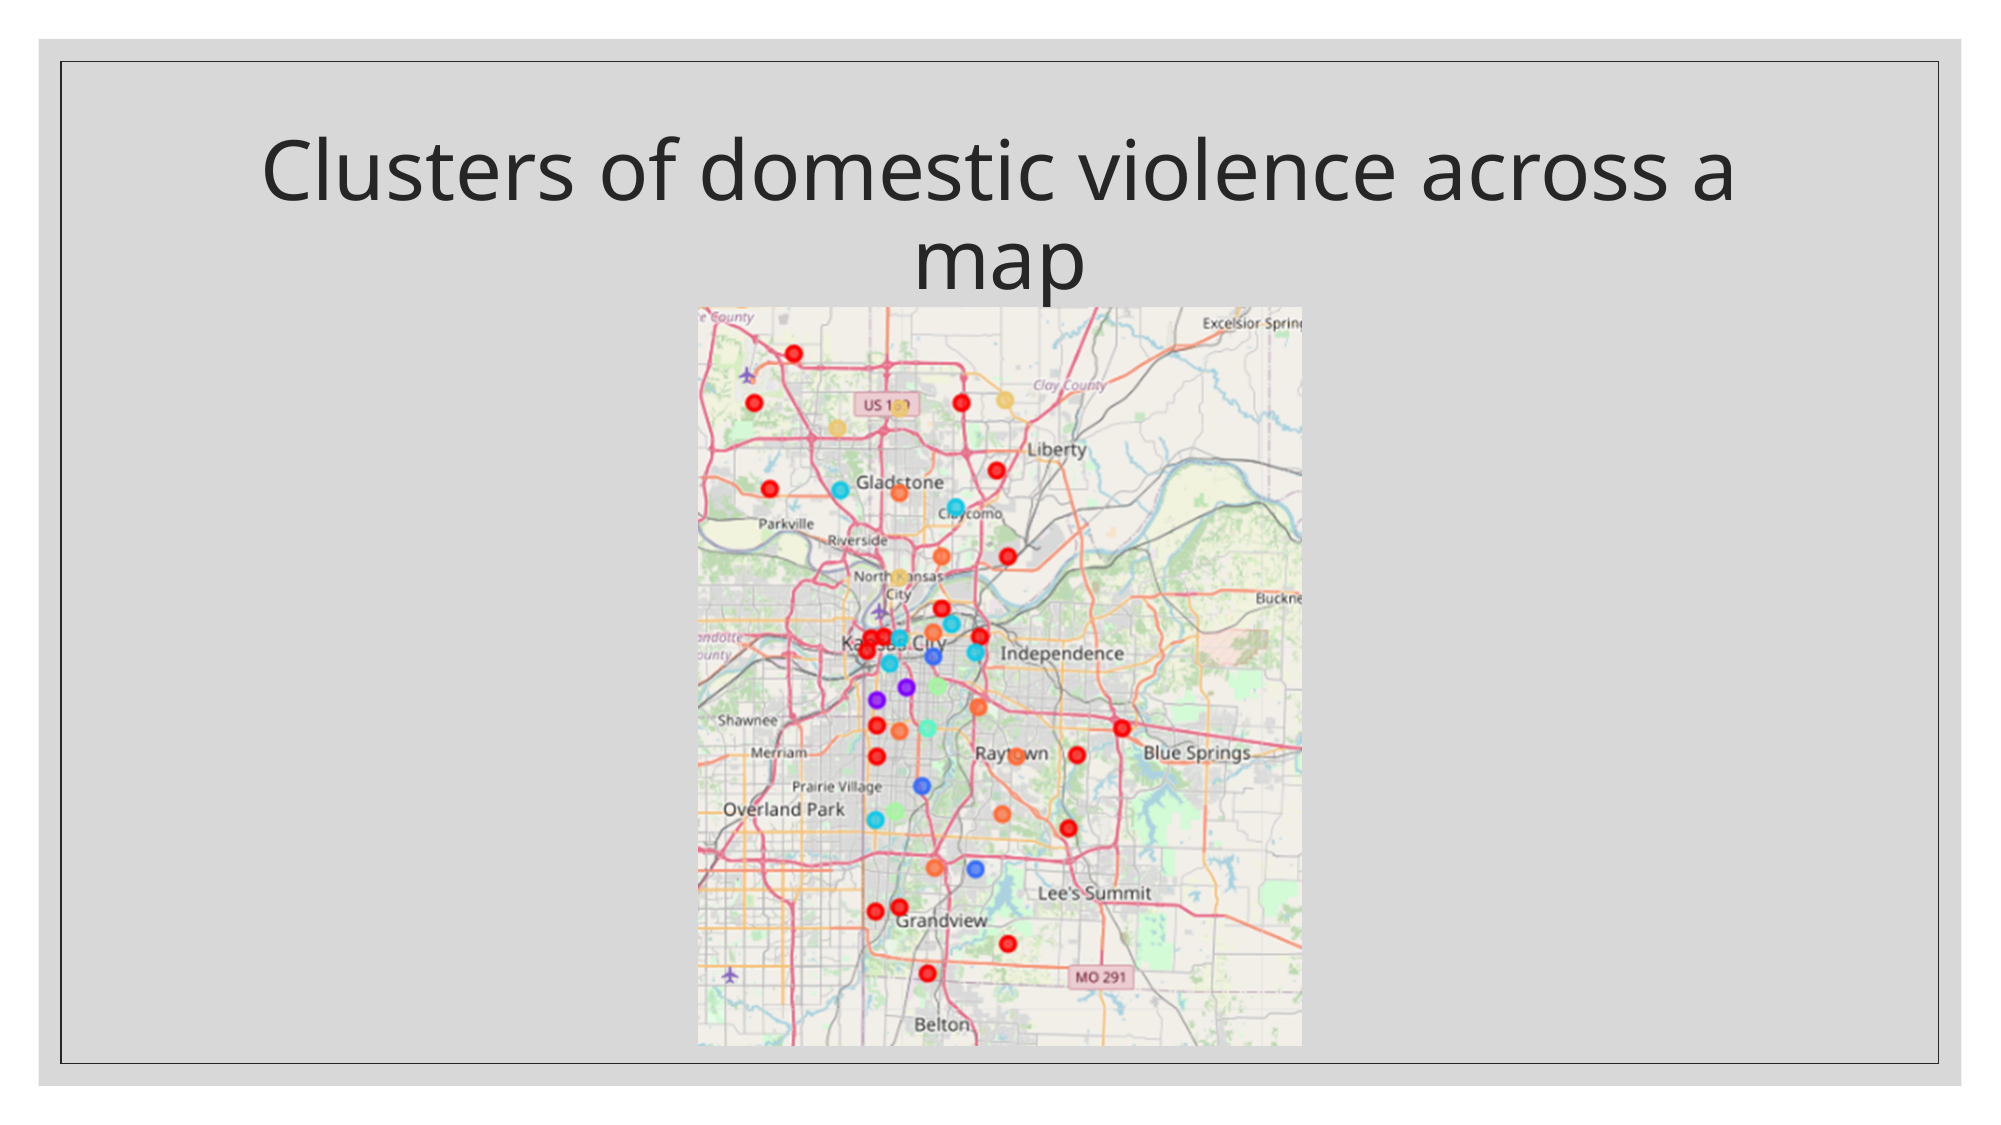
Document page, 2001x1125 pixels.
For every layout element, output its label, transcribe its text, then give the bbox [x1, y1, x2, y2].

title Clusters of domestic violence across a map [174, 105, 1825, 331]
picture [698, 307, 1302, 1046]
